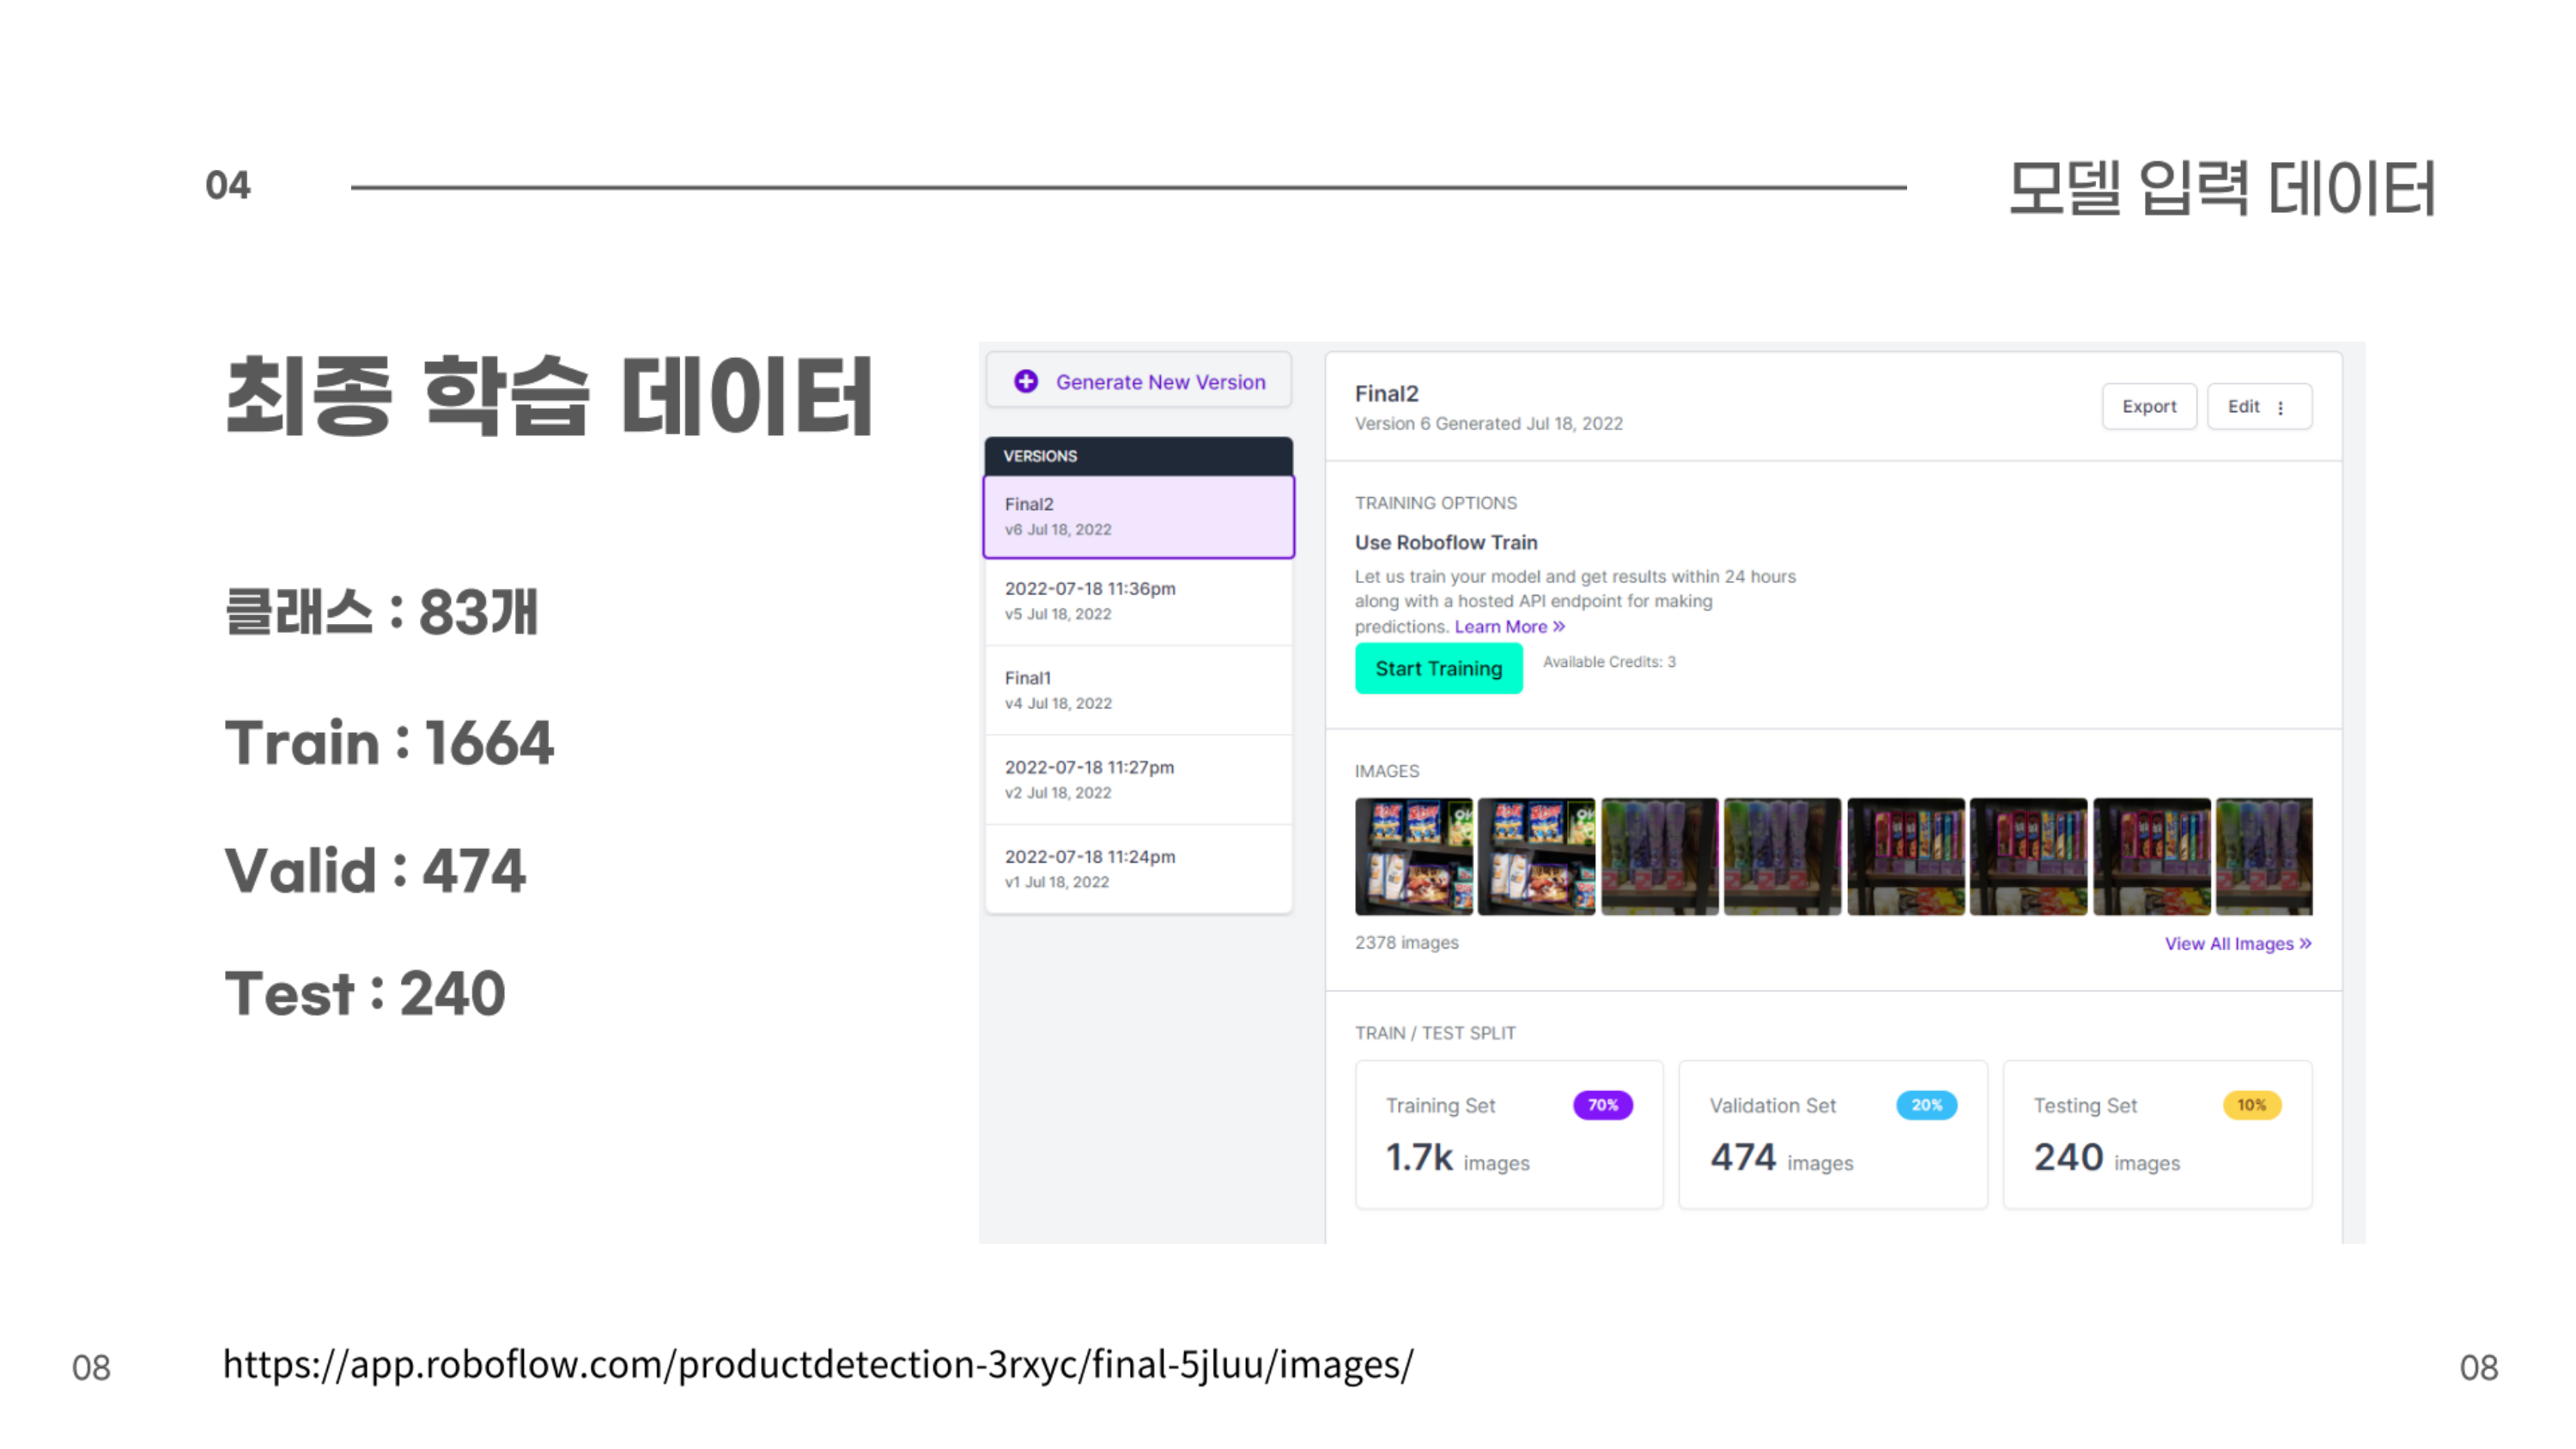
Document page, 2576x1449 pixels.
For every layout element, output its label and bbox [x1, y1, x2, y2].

text_box [350, 180, 1907, 197]
picture [210, 327, 914, 480]
picture [199, 160, 266, 228]
picture [165, 1331, 1432, 1404]
picture [216, 573, 564, 673]
picture [216, 702, 580, 810]
picture [1922, 142, 2464, 246]
text_box [978, 341, 2366, 1244]
picture [215, 830, 552, 931]
picture [67, 1346, 126, 1403]
picture [216, 952, 532, 1062]
picture [2455, 1346, 2514, 1403]
